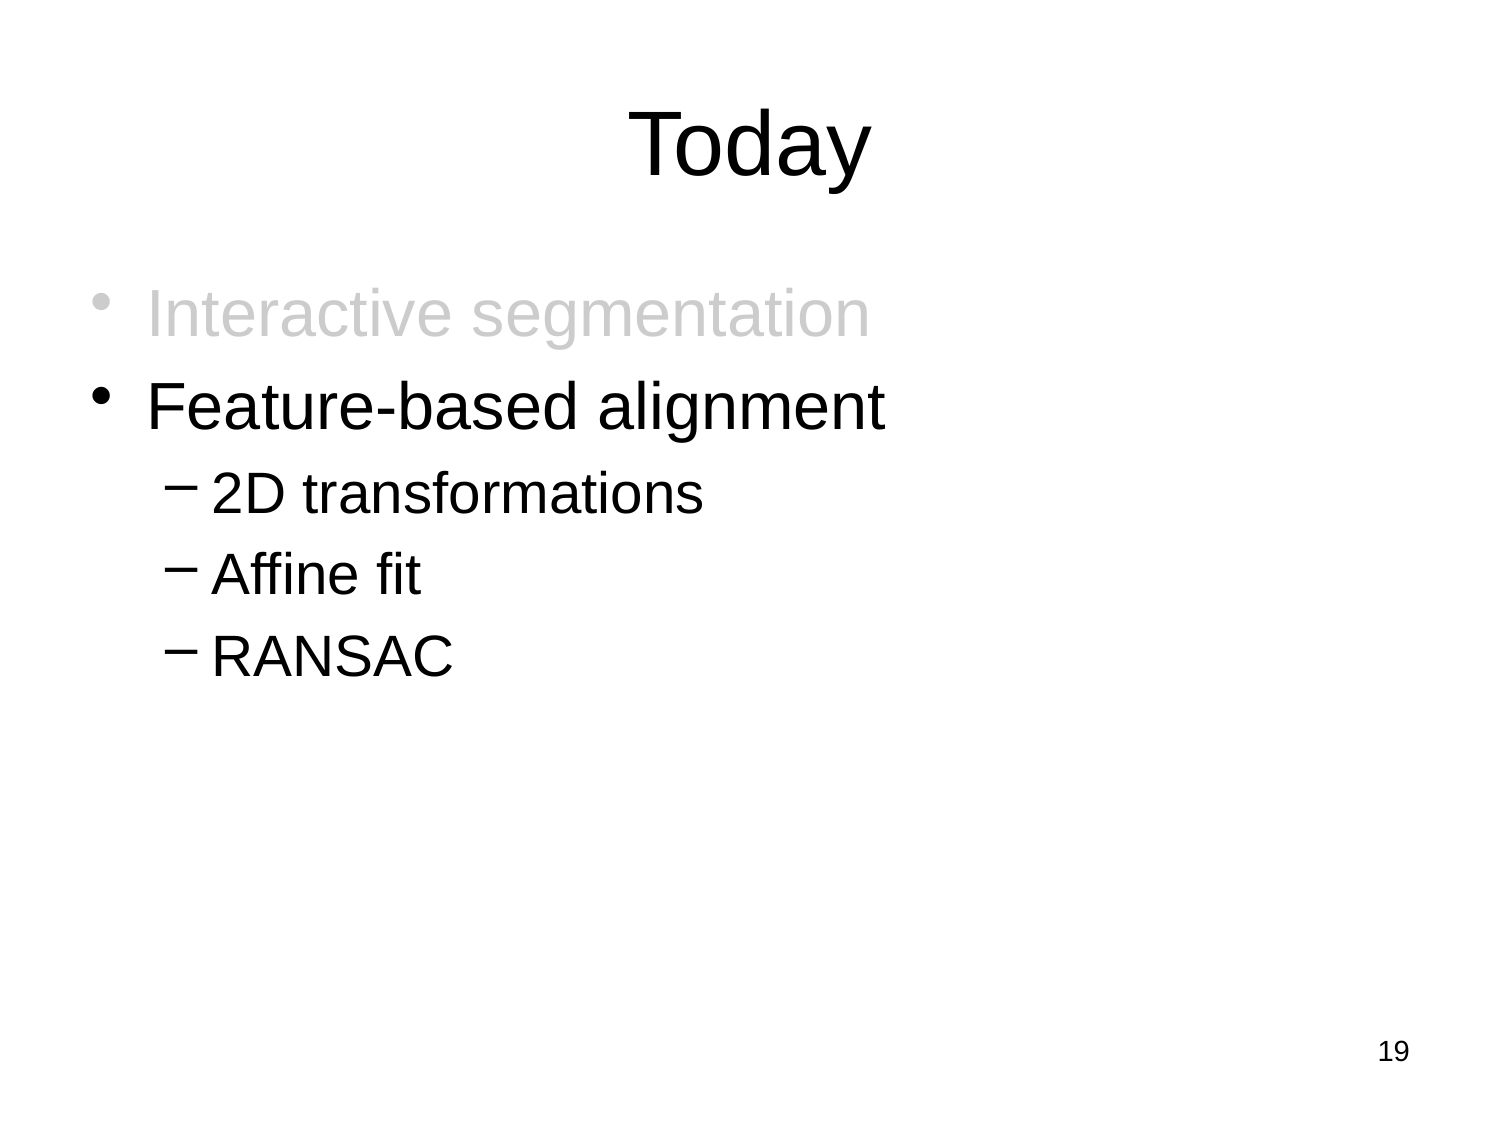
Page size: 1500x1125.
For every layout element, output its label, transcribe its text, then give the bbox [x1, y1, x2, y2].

list Interactive segmentation Feature-based alignment 2D transformations Affine fit RANSAC [74, 262, 1426, 1006]
slide_number 19 [1074, 1024, 1426, 1103]
title Today [74, 44, 1426, 233]
